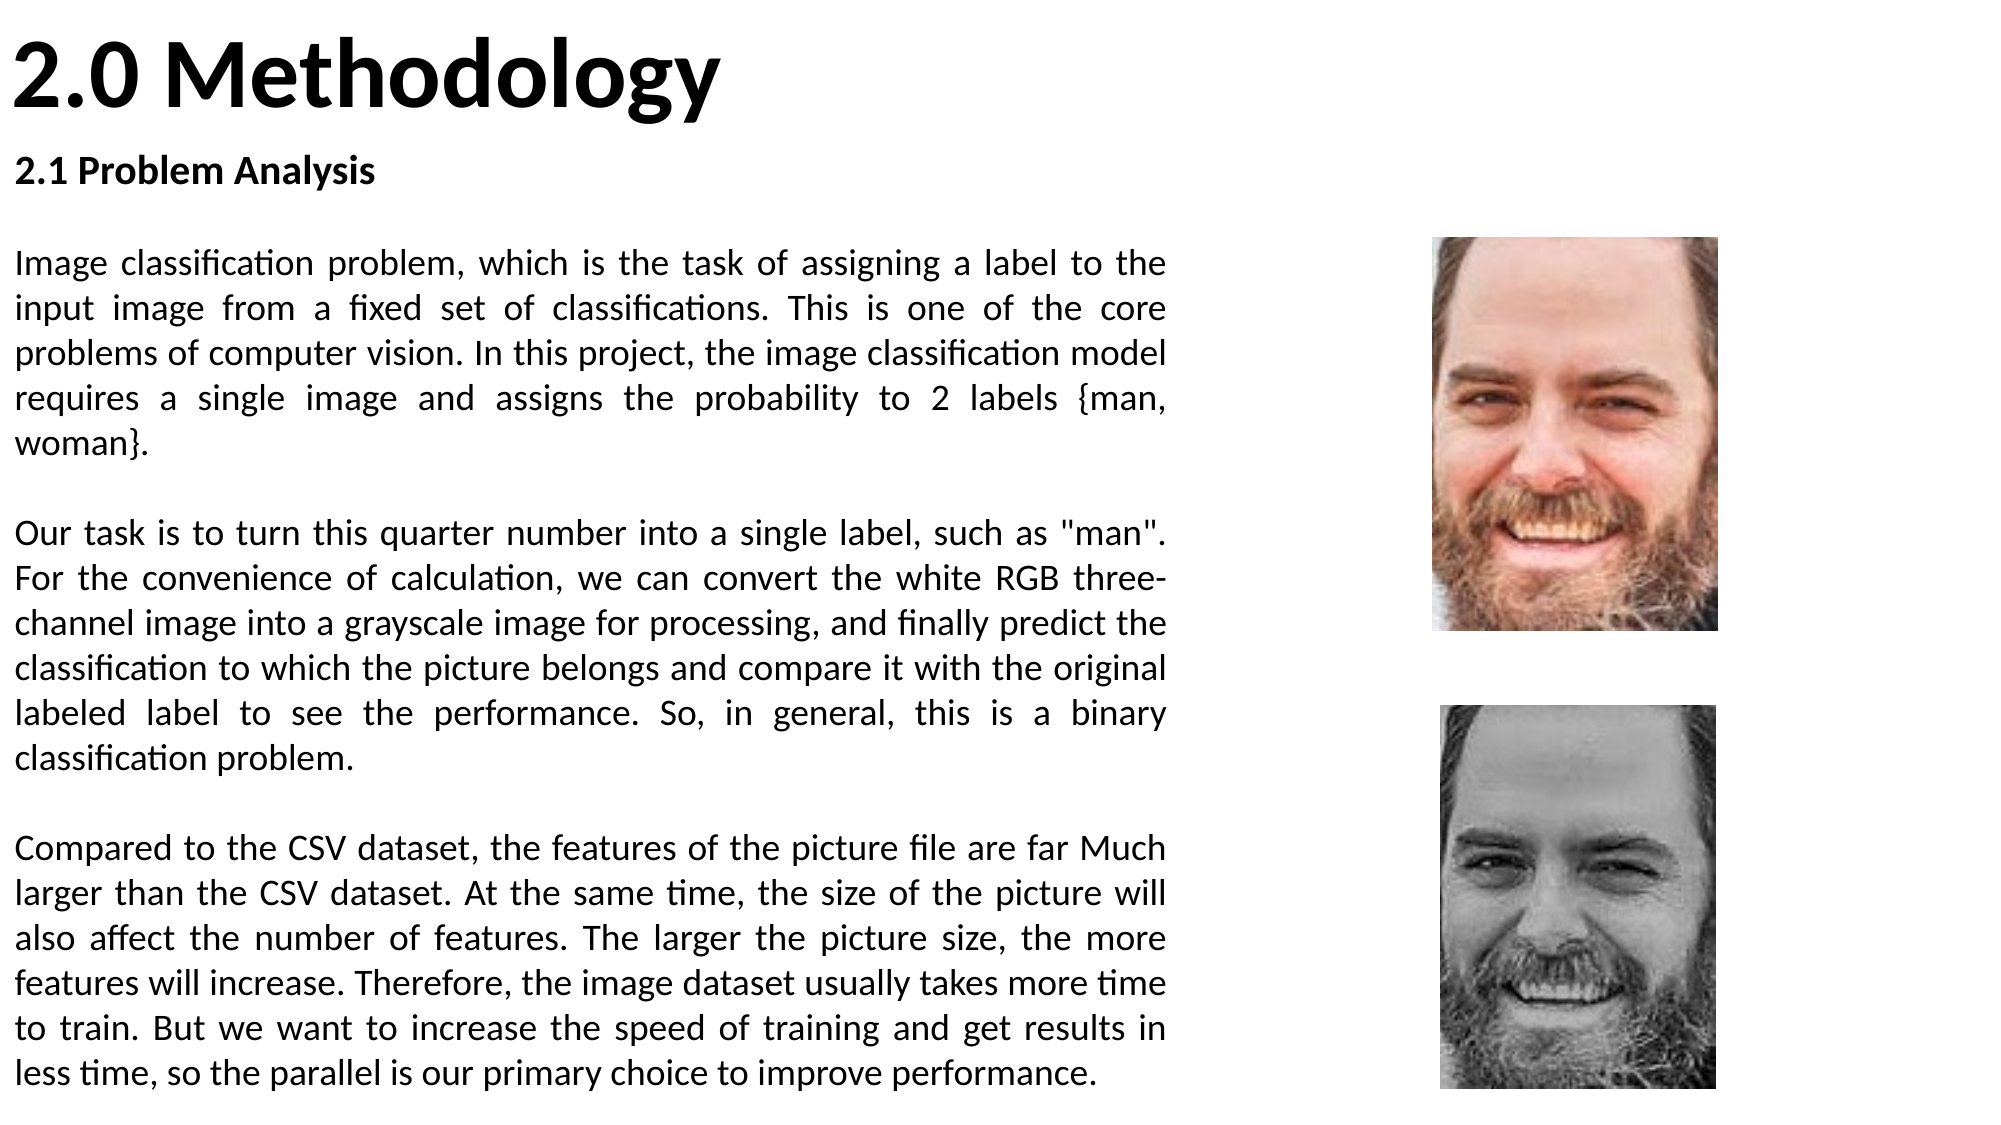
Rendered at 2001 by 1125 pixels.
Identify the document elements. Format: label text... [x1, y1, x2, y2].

picture [1440, 705, 1716, 1089]
picture [1432, 237, 1718, 631]
text_box 2.1 Problem Analysis Image classification problem, which is the task of assigning a label to the input image from a fixed set of classifications. This is one of the core problems of computer vision. In this project, the image classification model requires a single image and assigns the probability to 2 labels {man, woman}. Our task is to turn this quarter number into a single label, such as "man". For the convenience of calculation, we can convert the white RGB three-channel image into a grayscale image for processing, and finally predict the classification to which the picture belongs and compare it with the original labeled label to see the performance. So, in general, this is a binary classification problem. Compared to the CSV dataset, the features of the picture file are far Much larger than the CSV dataset. At the same time, the size of the picture will also affect the number of features. The larger the picture size, the more features will increase. Therefore, the image dataset usually takes more time to train. But we want to increase the speed of training and get results in less time, so the parallel is our primary choice to improve performance. [0, 135, 1184, 1125]
text_box 2.0 Methodology [0, 0, 751, 135]
